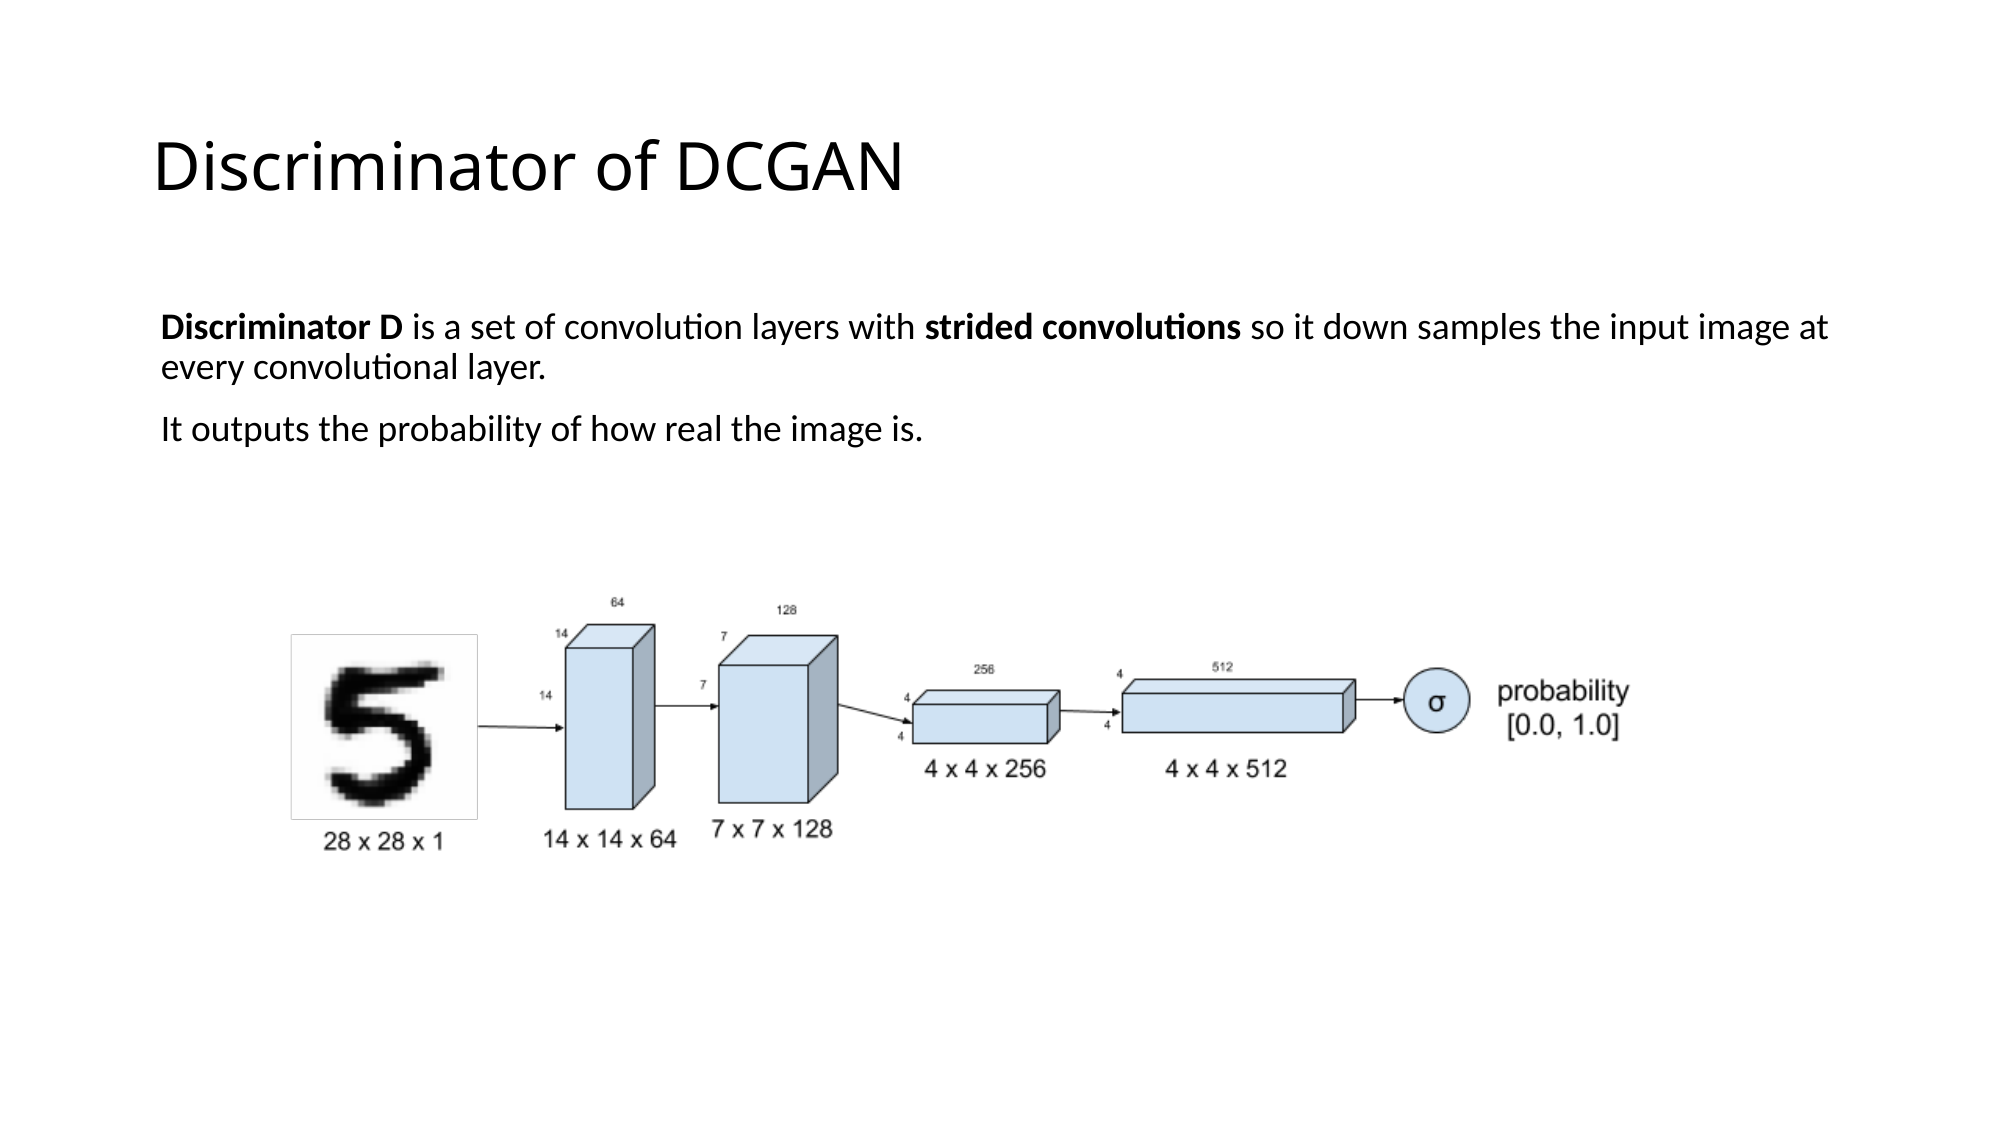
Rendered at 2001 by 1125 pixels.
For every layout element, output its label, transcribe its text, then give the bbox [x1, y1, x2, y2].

title Discriminator of DCGAN [137, 59, 1863, 278]
list Discriminator D is a set of convolution layers with strided convolutions so it down samples the input image at every convolutional layer. It outputs the probability of how real the image is. [137, 299, 1863, 585]
picture [257, 574, 1660, 890]
